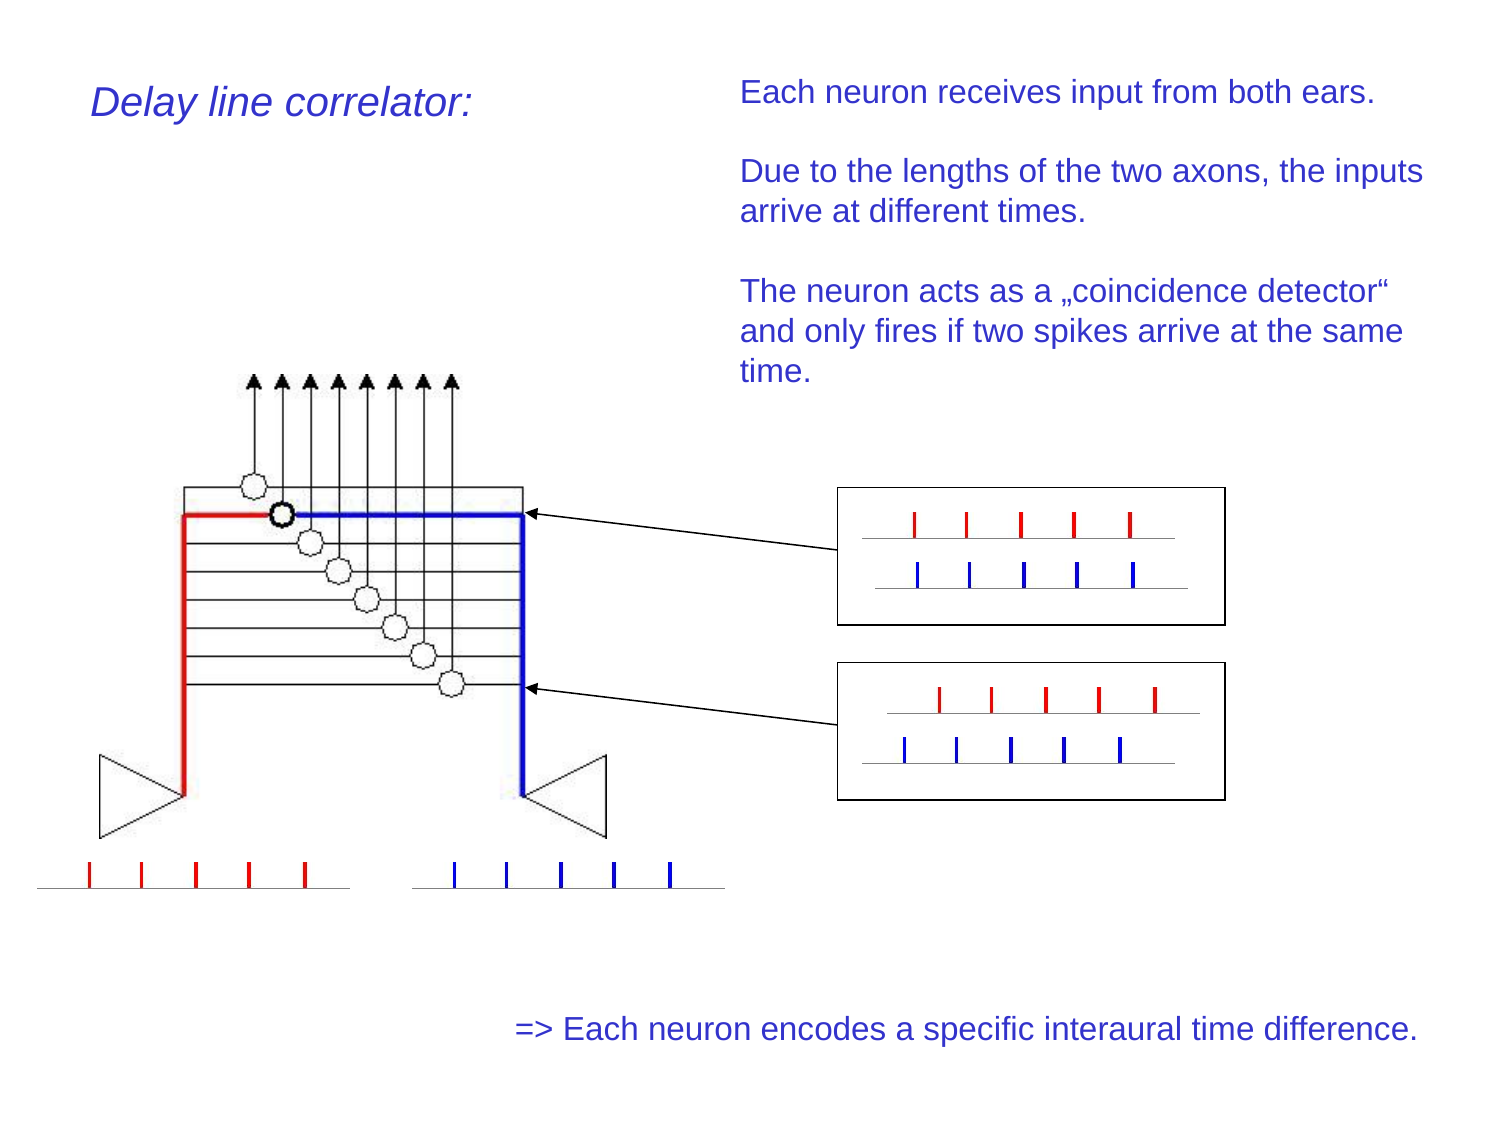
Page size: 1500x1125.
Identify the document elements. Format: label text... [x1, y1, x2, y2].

text_box [837, 487, 1225, 625]
picture [862, 737, 1175, 764]
text_box Each neuron receives input from both ears. Due to the lengths of the two axons, the inputs arrive at different times. The neuron acts as a „coincidence detector“ and only fires if two spikes arrive at the same time. [725, 62, 1450, 397]
picture [99, 374, 607, 839]
picture [887, 687, 1200, 714]
picture [874, 562, 1188, 589]
text_box [837, 662, 1225, 800]
picture [862, 512, 1175, 539]
text_box => Each neuron encodes a specific interaural time difference. [500, 999, 1438, 1055]
picture [37, 862, 350, 889]
title Delay line correlator: [75, 50, 700, 150]
picture [412, 862, 725, 889]
